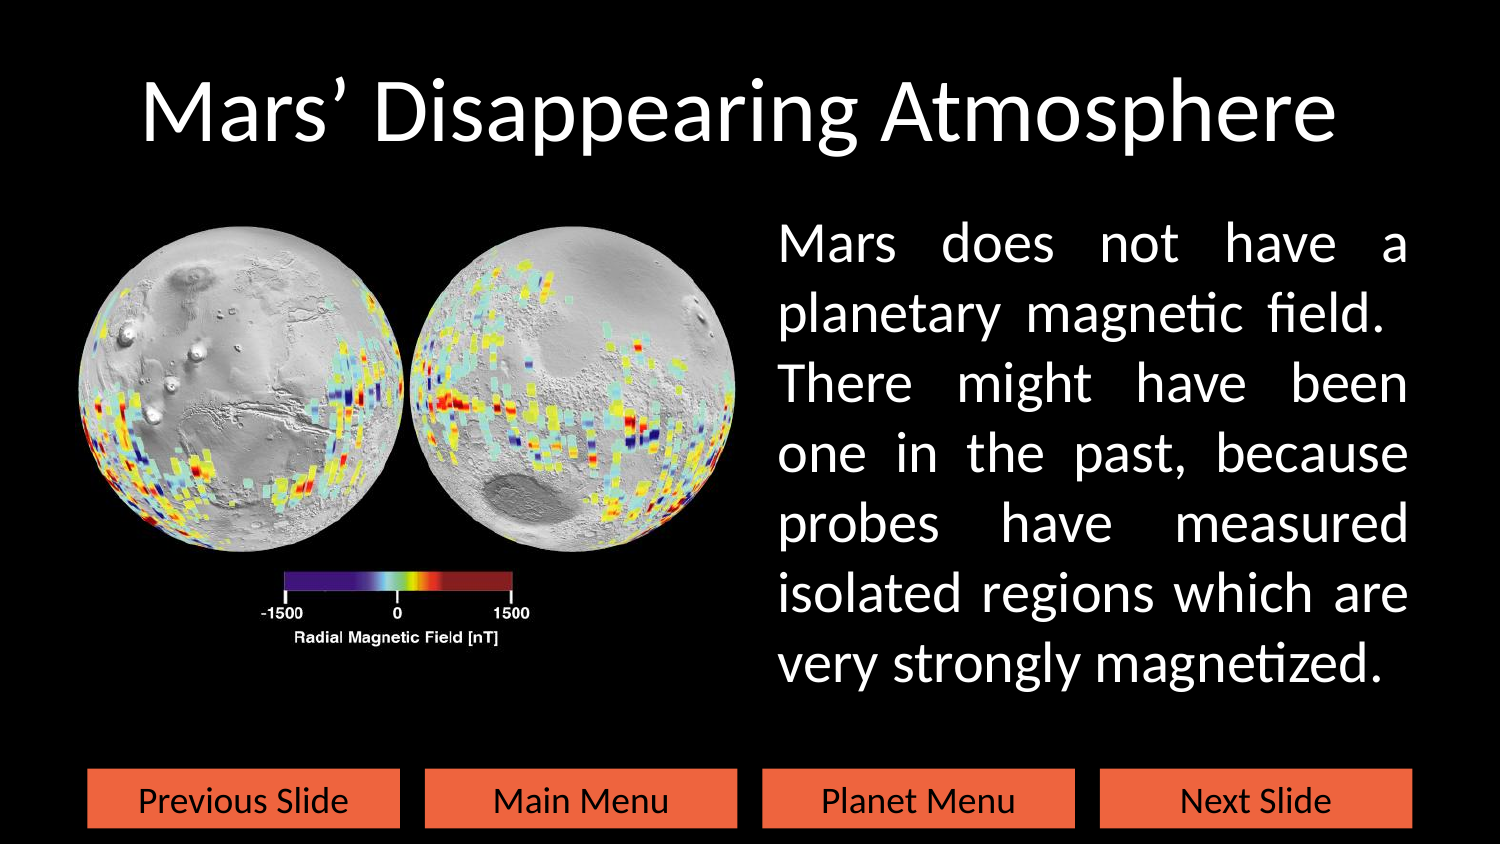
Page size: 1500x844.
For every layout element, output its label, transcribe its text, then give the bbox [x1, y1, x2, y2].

text_box Planet Menu [762, 768, 1075, 829]
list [74, 200, 738, 660]
list Mars does not have a planetary magnetic field. There might have been one in the past, because probes have measured isolated regions which are very strongly magnetized. [762, 196, 1425, 754]
title Mars’ Disappearing Atmosphere [75, 34, 1425, 175]
